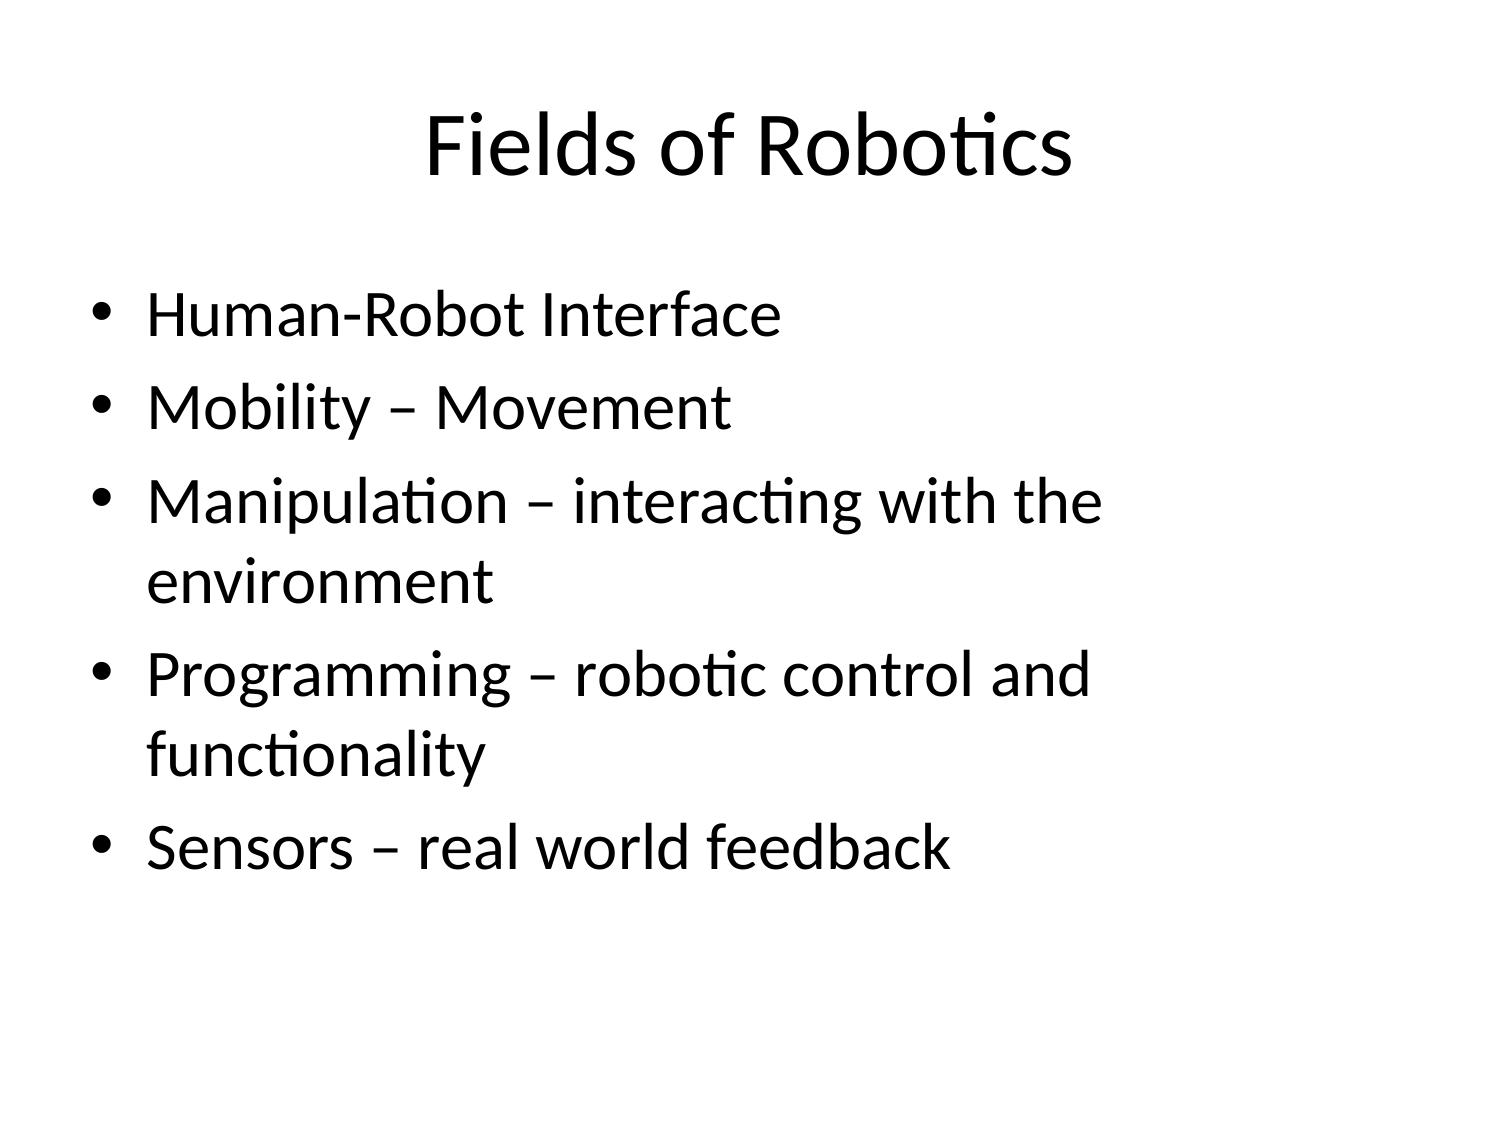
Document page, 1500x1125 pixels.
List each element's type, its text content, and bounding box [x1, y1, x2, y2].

title Fields of Robotics [75, 45, 1425, 233]
list Human-Robot Interface Mobility – Movement Manipulation – interacting with the environment Programming – robotic control and functionality Sensors – real world feedback [75, 262, 1425, 1005]
